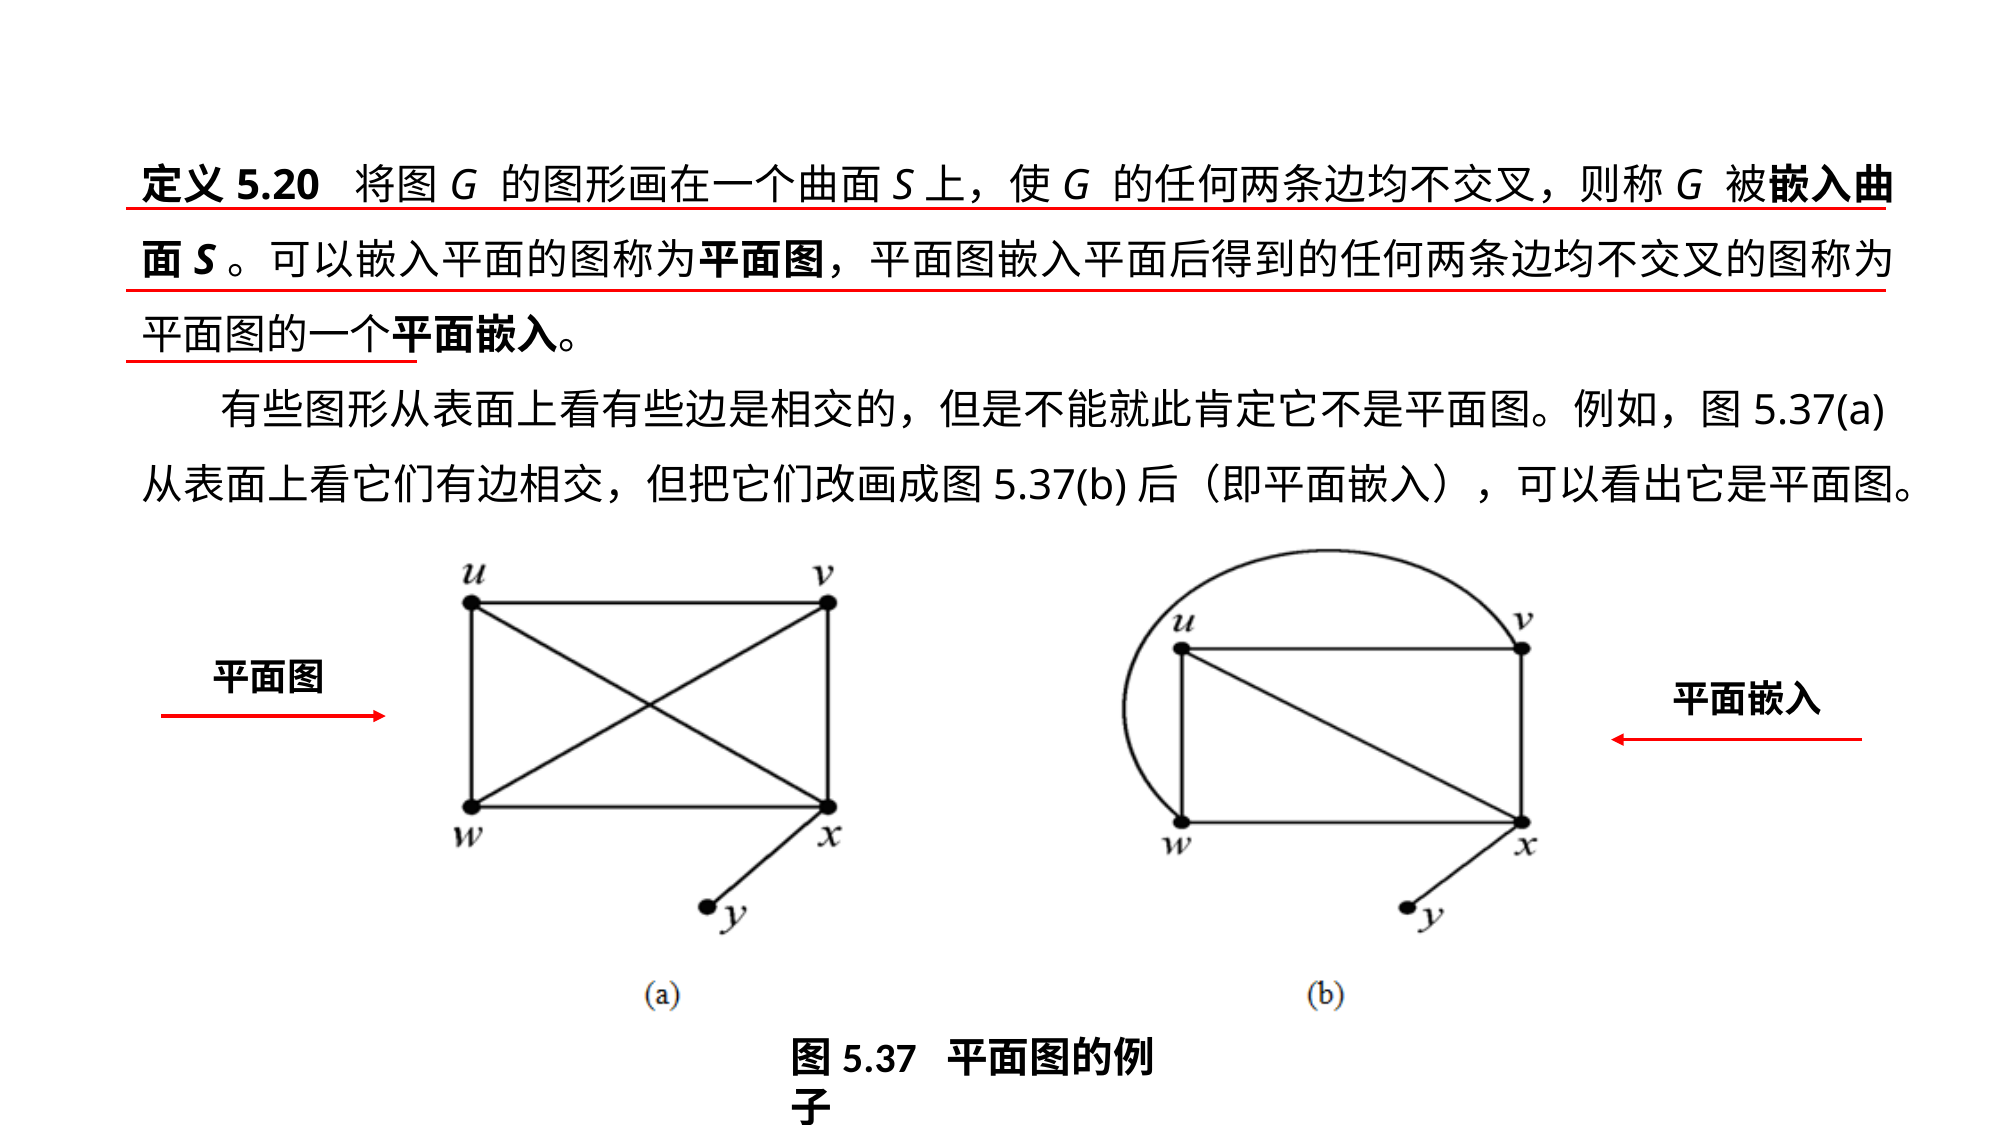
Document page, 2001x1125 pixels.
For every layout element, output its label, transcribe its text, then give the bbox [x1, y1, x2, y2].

picture [416, 537, 1580, 1022]
text_box 平面嵌入 [1657, 667, 1838, 727]
text_box 平面图 [197, 645, 340, 705]
text_box 图5.37 平面图的例子 [775, 1030, 1201, 1125]
list 定义5.20 将图G 的图形画在一个曲面S上，使G 的任何两条边均不交叉，则称G 被嵌入曲面S。可以嵌入平面的图称为平面图，平面图嵌入平面后得到的任何两条边均不交叉的图称为平面图的一个平面嵌入。 有些图形从表面上看有些边是相交的，但是不能就此肯定它不是平面图。例如，图5.37(a)从表面上看它们有边相交，但把它们改画成图5.37(b)后（即平面嵌入），可以看出它是平面图。 [126, 125, 1910, 988]
